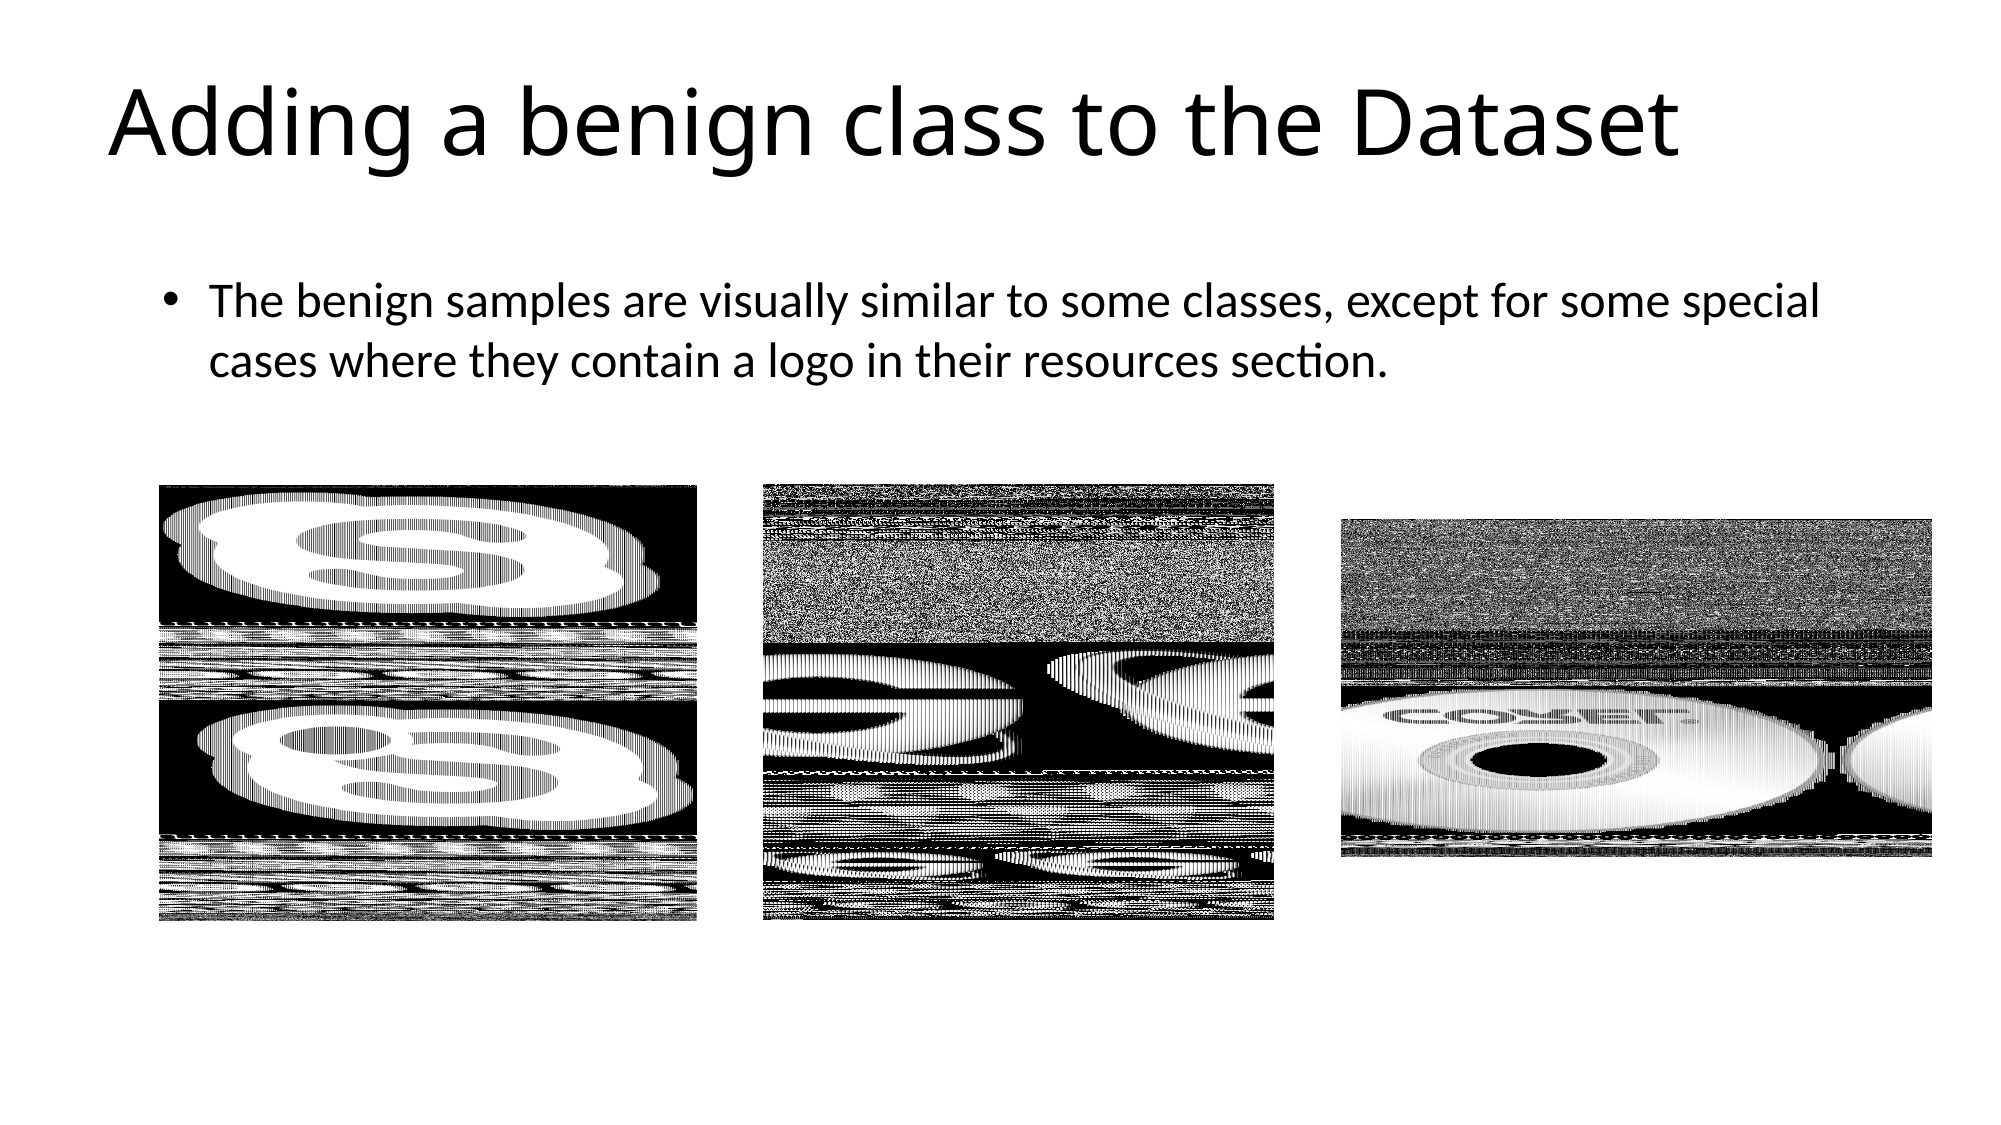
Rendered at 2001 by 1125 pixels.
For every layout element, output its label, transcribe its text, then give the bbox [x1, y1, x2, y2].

picture [158, 485, 697, 921]
text_box The benign samples are visually similar to some classes, except for some special cases where they contain a logo in their resources section. [147, 260, 1852, 396]
picture [1341, 519, 1932, 857]
title Adding a benign class to the Dataset [94, 17, 1819, 205]
text_box [94, 205, 1906, 332]
picture [763, 484, 1274, 920]
